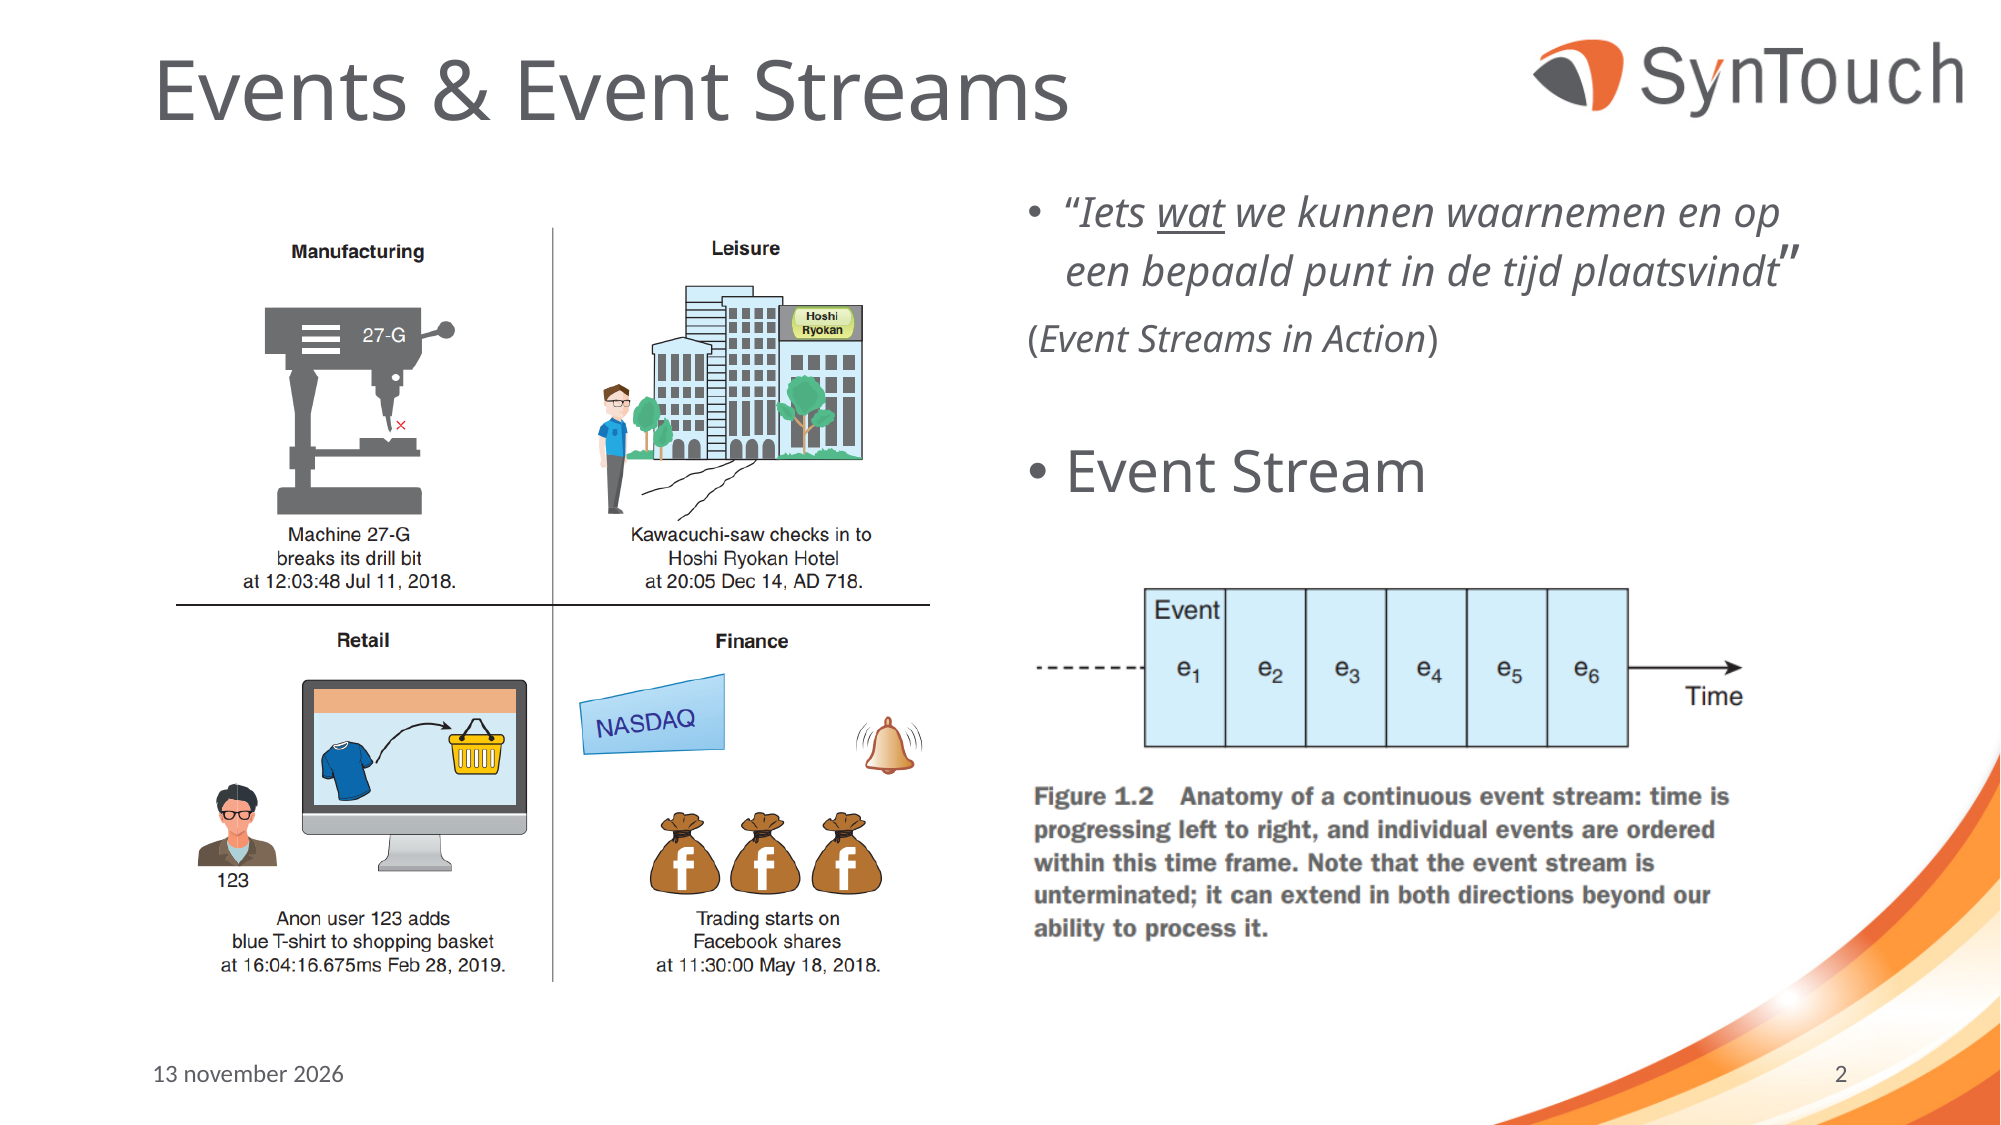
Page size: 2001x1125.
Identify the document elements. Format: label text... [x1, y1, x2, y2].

title Events & Event Streams [137, 23, 1527, 163]
slide_number 2 [1412, 1042, 1863, 1103]
picture [0, 0, 2001, 1125]
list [137, 215, 988, 982]
list “Iets wat we kunnen waarnemen en op een bepaald punt in de tijd plaatsvindt” (Event Streams in Action) Event Stream [1012, 183, 1863, 1014]
slide_number september ’19 [137, 1042, 588, 1103]
